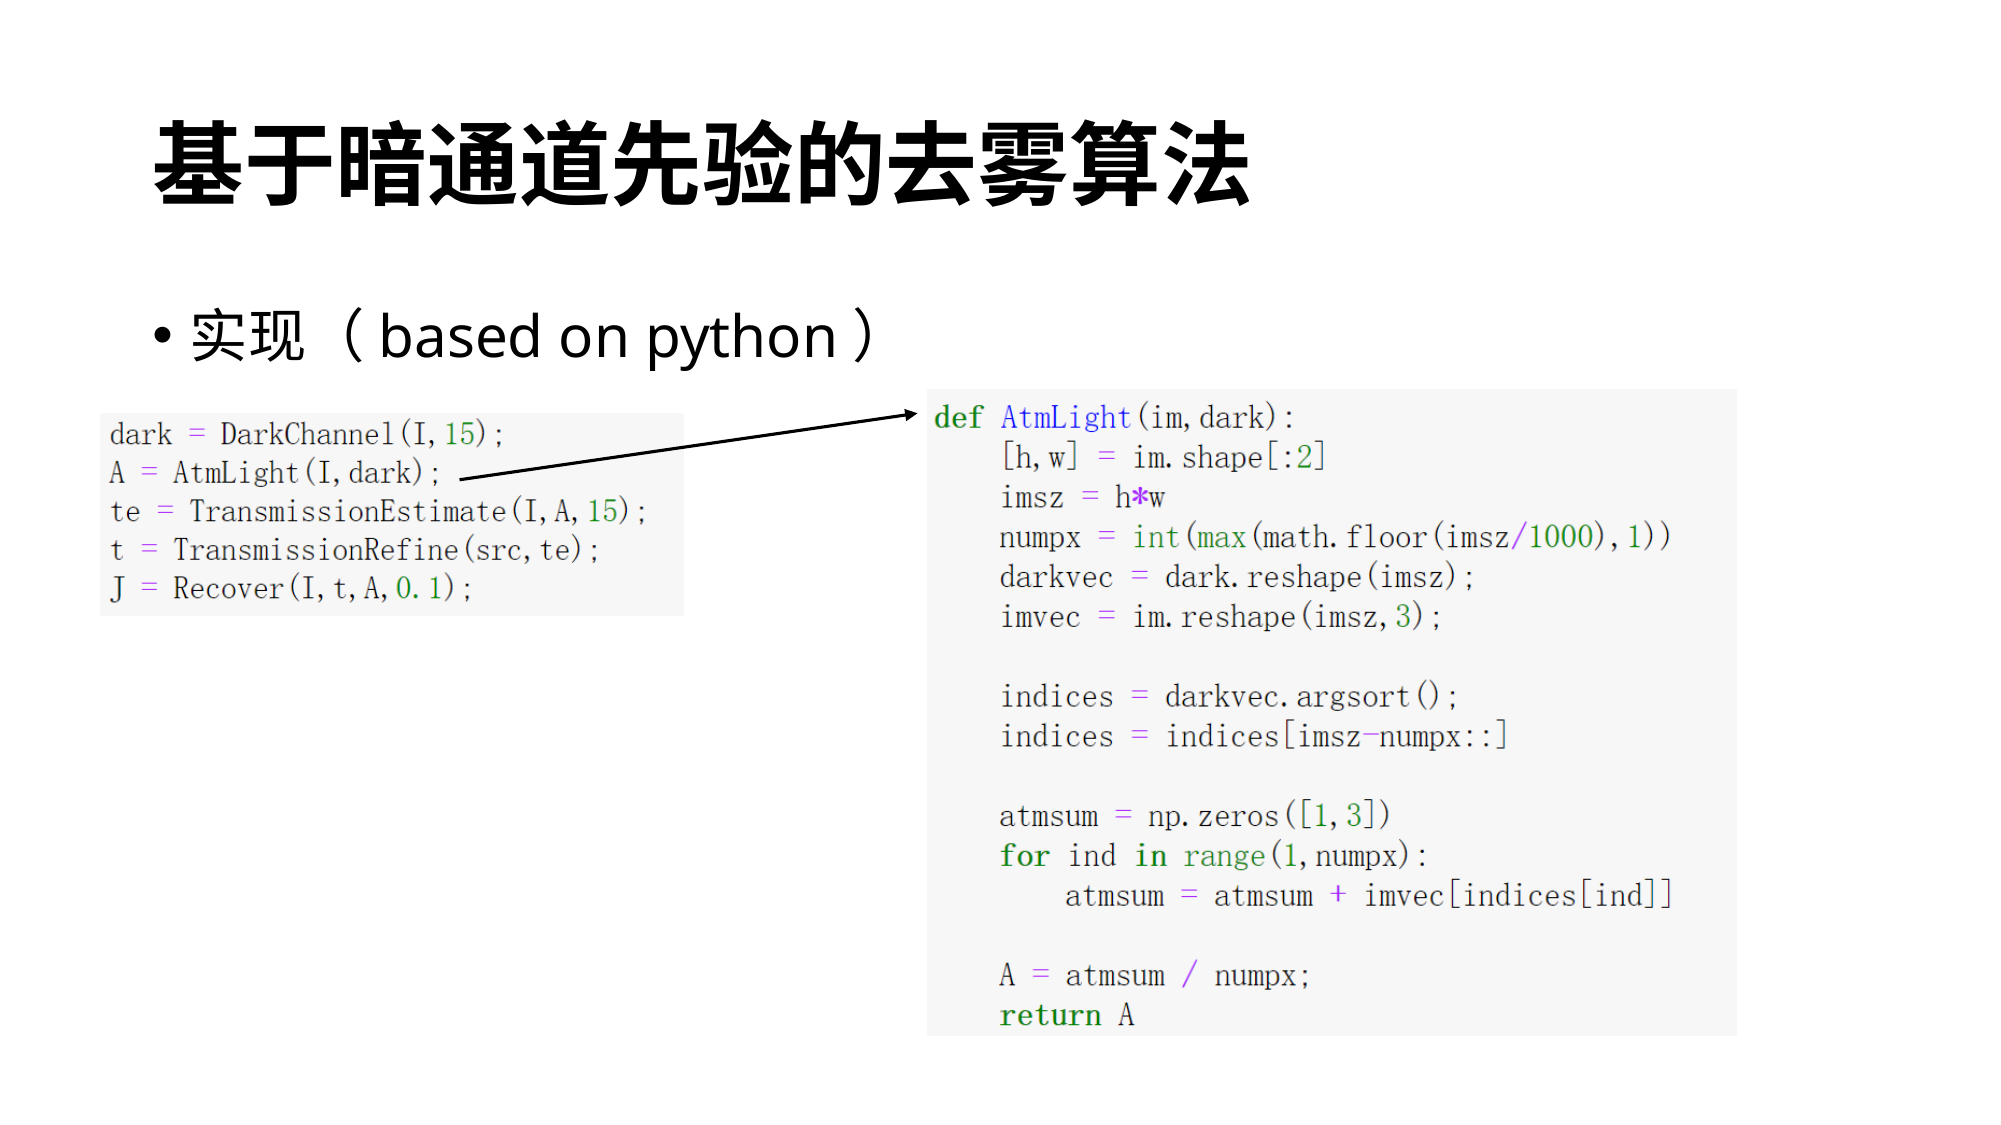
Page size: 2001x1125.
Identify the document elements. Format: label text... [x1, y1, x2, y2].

picture [100, 413, 685, 616]
list 实现（based on python） [137, 299, 1863, 1014]
title 基于暗通道先验的去雾算法 [137, 59, 1863, 278]
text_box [459, 413, 918, 480]
picture [927, 389, 1737, 1036]
